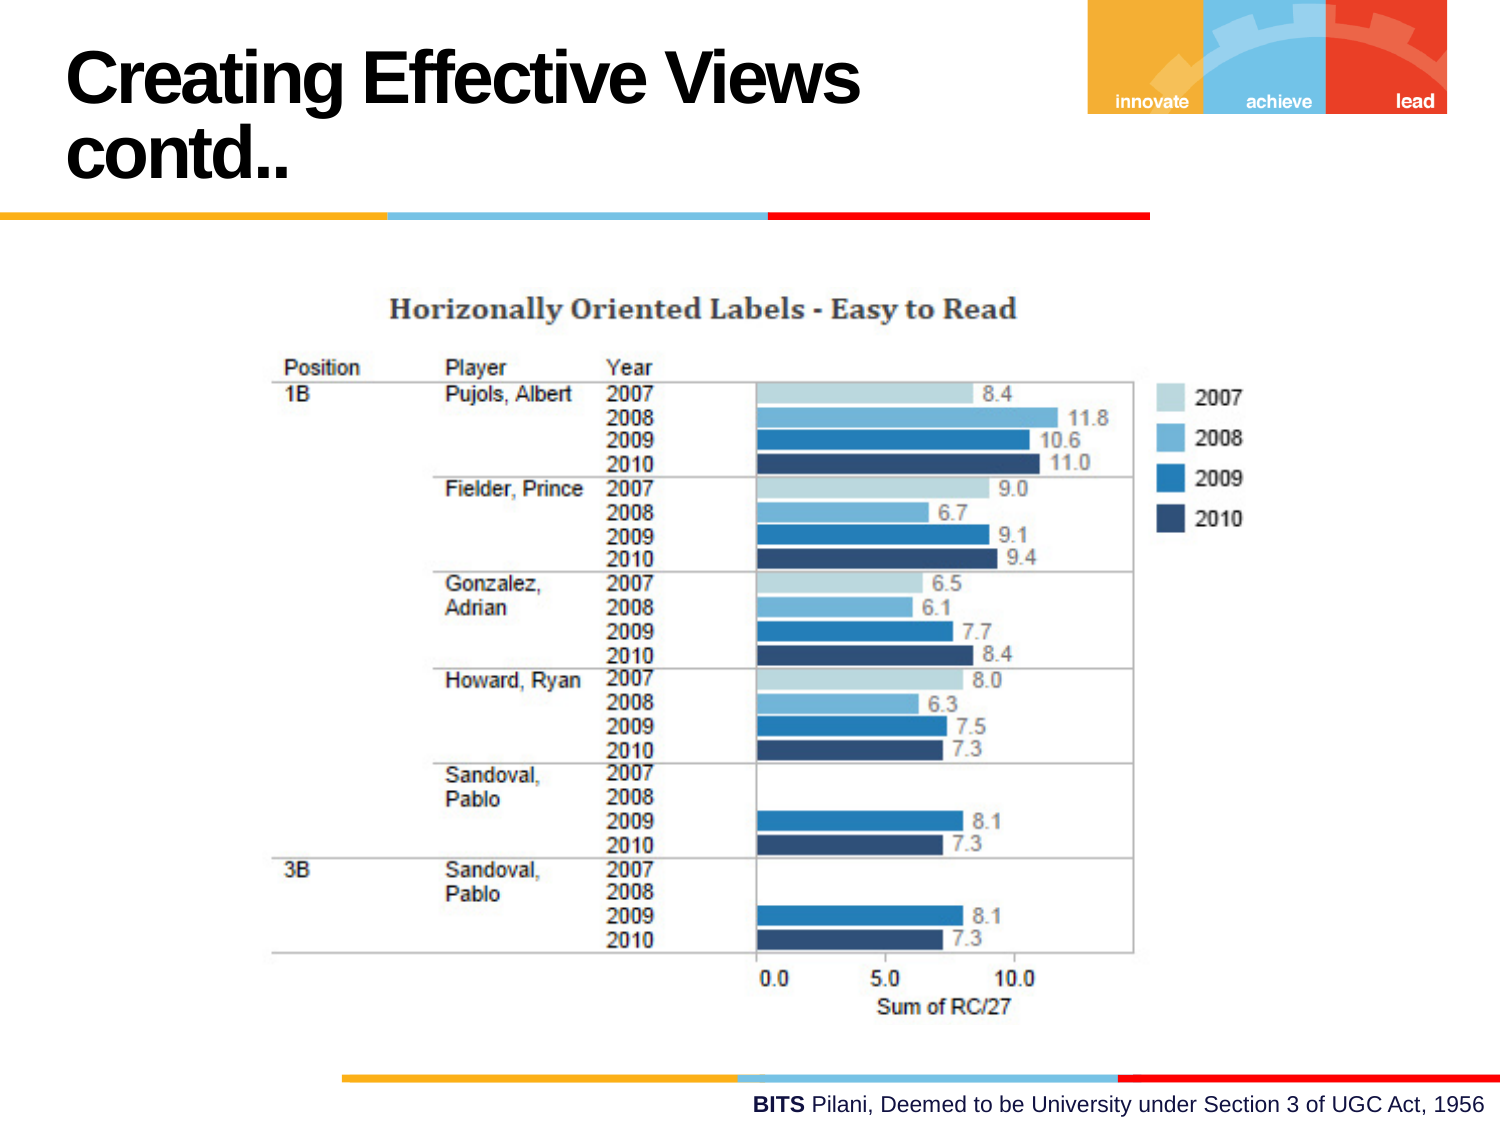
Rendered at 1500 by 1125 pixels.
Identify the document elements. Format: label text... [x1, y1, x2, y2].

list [262, 287, 1258, 1025]
list Creating Effective Views contd.. [50, 24, 1088, 213]
picture [1087, 0, 1448, 114]
